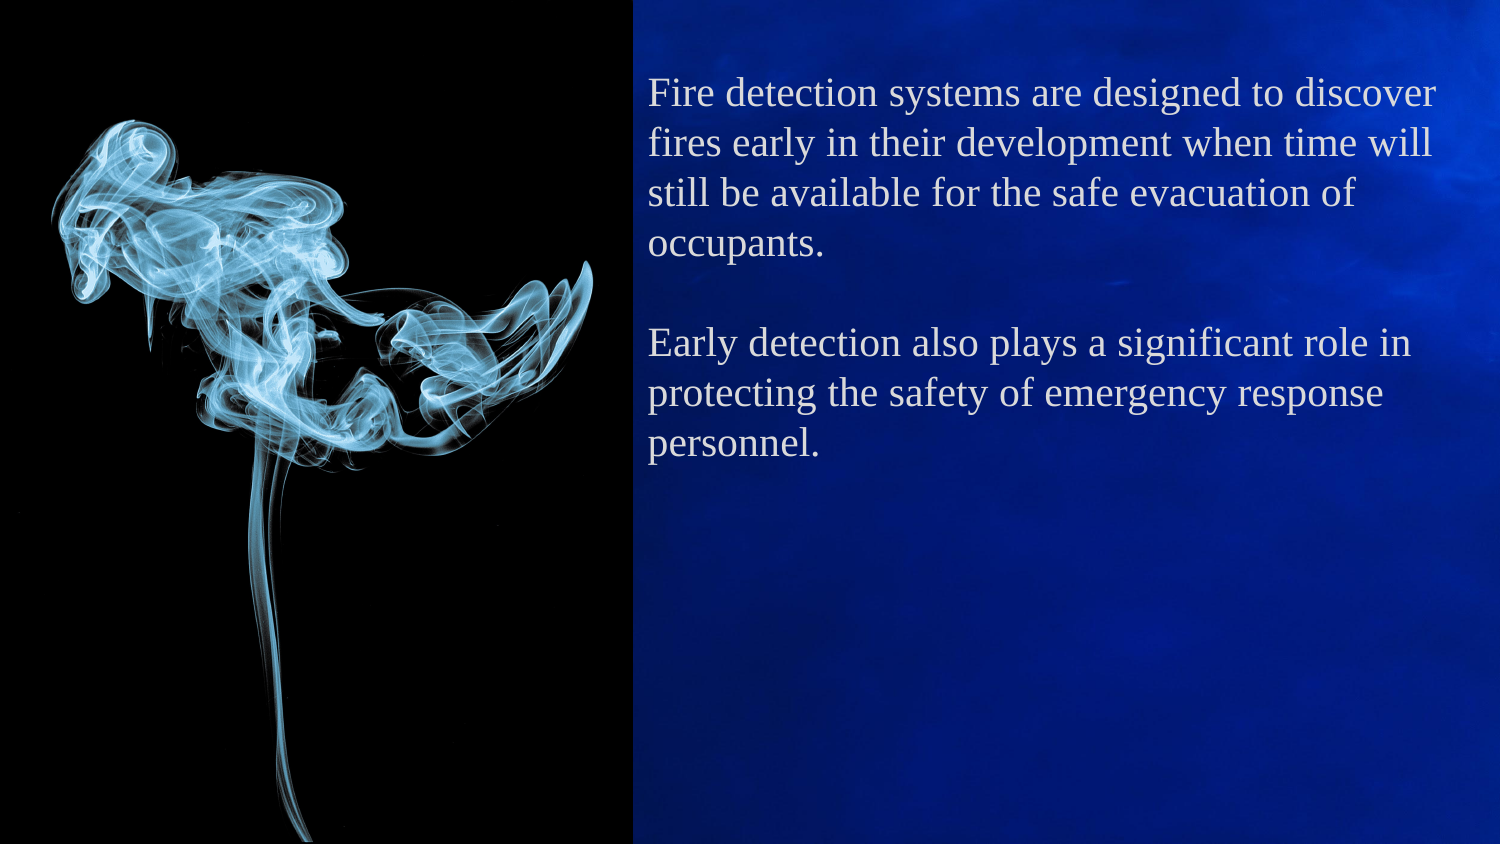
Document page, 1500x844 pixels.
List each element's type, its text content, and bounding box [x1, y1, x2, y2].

subtitle Fire detection systems are designed to discover fires early in their development when time will still be available for the safe evacuation of occupants. Early detection also plays a significant role in protecting the safety of emergency response personnel. [634, 0, 1500, 844]
picture [0, 0, 633, 844]
